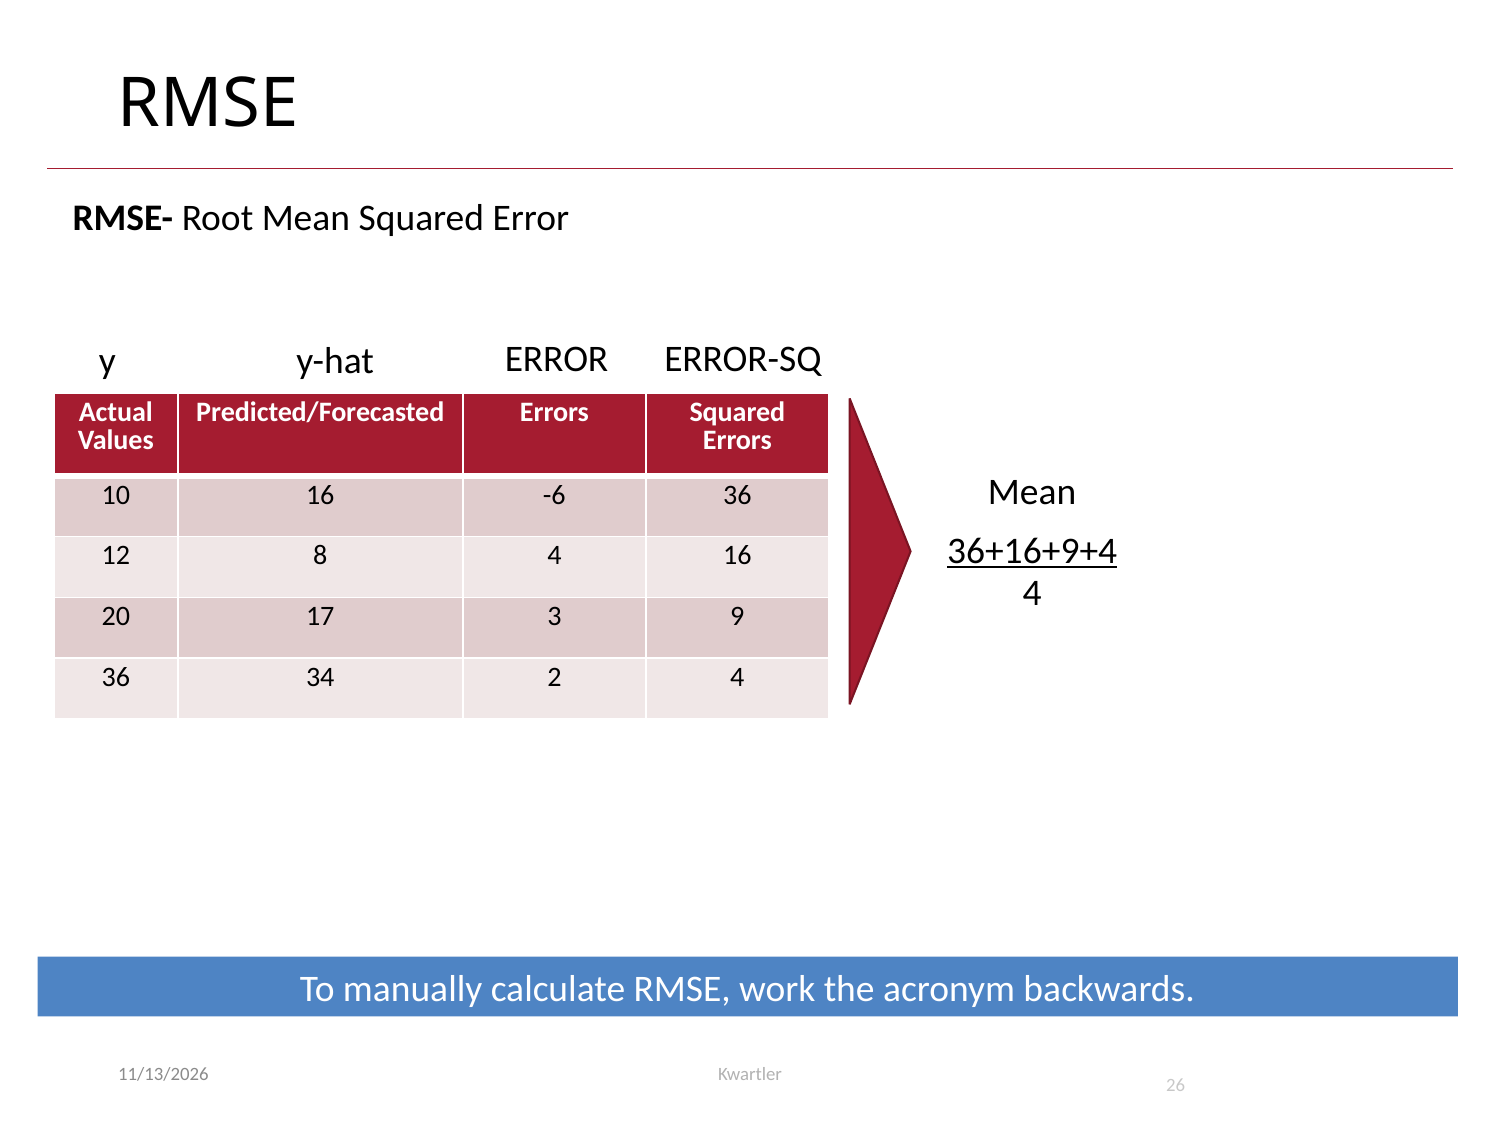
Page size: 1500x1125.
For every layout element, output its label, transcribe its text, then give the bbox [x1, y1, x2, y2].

table_cell 36 [647, 479, 828, 536]
text_box y [84, 328, 131, 389]
table_cell 3 [464, 598, 645, 657]
table_cell 10 [55, 479, 177, 536]
table_cell -6 [464, 479, 645, 536]
text_box ERROR-SQ [649, 326, 837, 387]
table_header Errors [464, 394, 645, 473]
text_box Mean [973, 459, 1092, 518]
table_header Squared Errors [647, 394, 828, 473]
table_cell 12 [55, 537, 177, 597]
text_box 4 [1007, 560, 1057, 621]
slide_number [103, 1042, 441, 1103]
text_box RMSE- Root Mean Squared Error [57, 185, 585, 246]
table_cell 4 [464, 537, 645, 597]
table_header Actual Values [55, 394, 177, 473]
table_cell 2 [464, 659, 645, 718]
table_cell 17 [179, 598, 462, 657]
text_box ERROR [490, 326, 624, 387]
text_box 36+16+9+4 [932, 518, 1133, 579]
text_box To manually calculate RMSE, work the acronym backwards. [37, 956, 1458, 1017]
title RMSE [103, 59, 1397, 157]
text_box y-hat [281, 328, 389, 389]
table_cell 16 [179, 479, 462, 536]
footer Kwartler [496, 1042, 1004, 1103]
table_cell 34 [179, 659, 462, 718]
table_cell 4 [647, 659, 828, 718]
table_cell 16 [647, 537, 828, 597]
table_header Predicted/Forecasted [179, 394, 462, 473]
text_box [848, 398, 912, 705]
table_cell 36 [55, 659, 177, 718]
slide_number 26 [1059, 1042, 1200, 1103]
table_cell 9 [647, 598, 828, 657]
table_cell 20 [55, 598, 177, 657]
table_cell 8 [179, 537, 462, 597]
